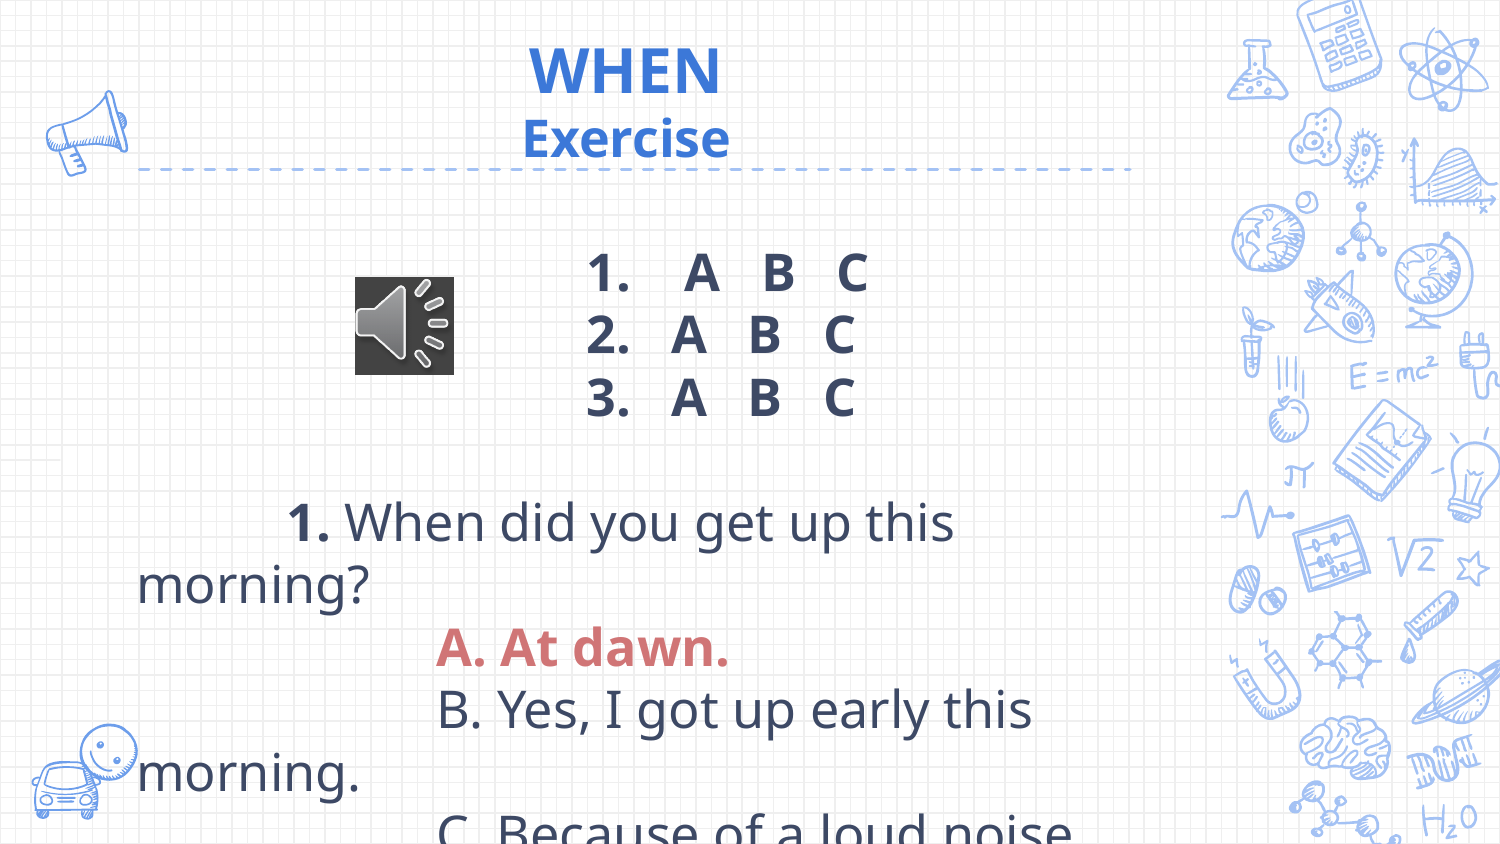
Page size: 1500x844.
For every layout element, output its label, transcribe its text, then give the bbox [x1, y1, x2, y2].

text_box [79, 723, 138, 781]
text_box [31, 761, 101, 820]
text_box [45, 90, 129, 177]
list 1. A B C 2. A B C 3. A B C 1. When did you get up this morning? A. At dawn. B. Yes, I got up early this morning. C. Because of a loud noise. [83, 224, 1207, 817]
title WHEN Exercise [122, 20, 1130, 184]
picture [354, 275, 455, 377]
